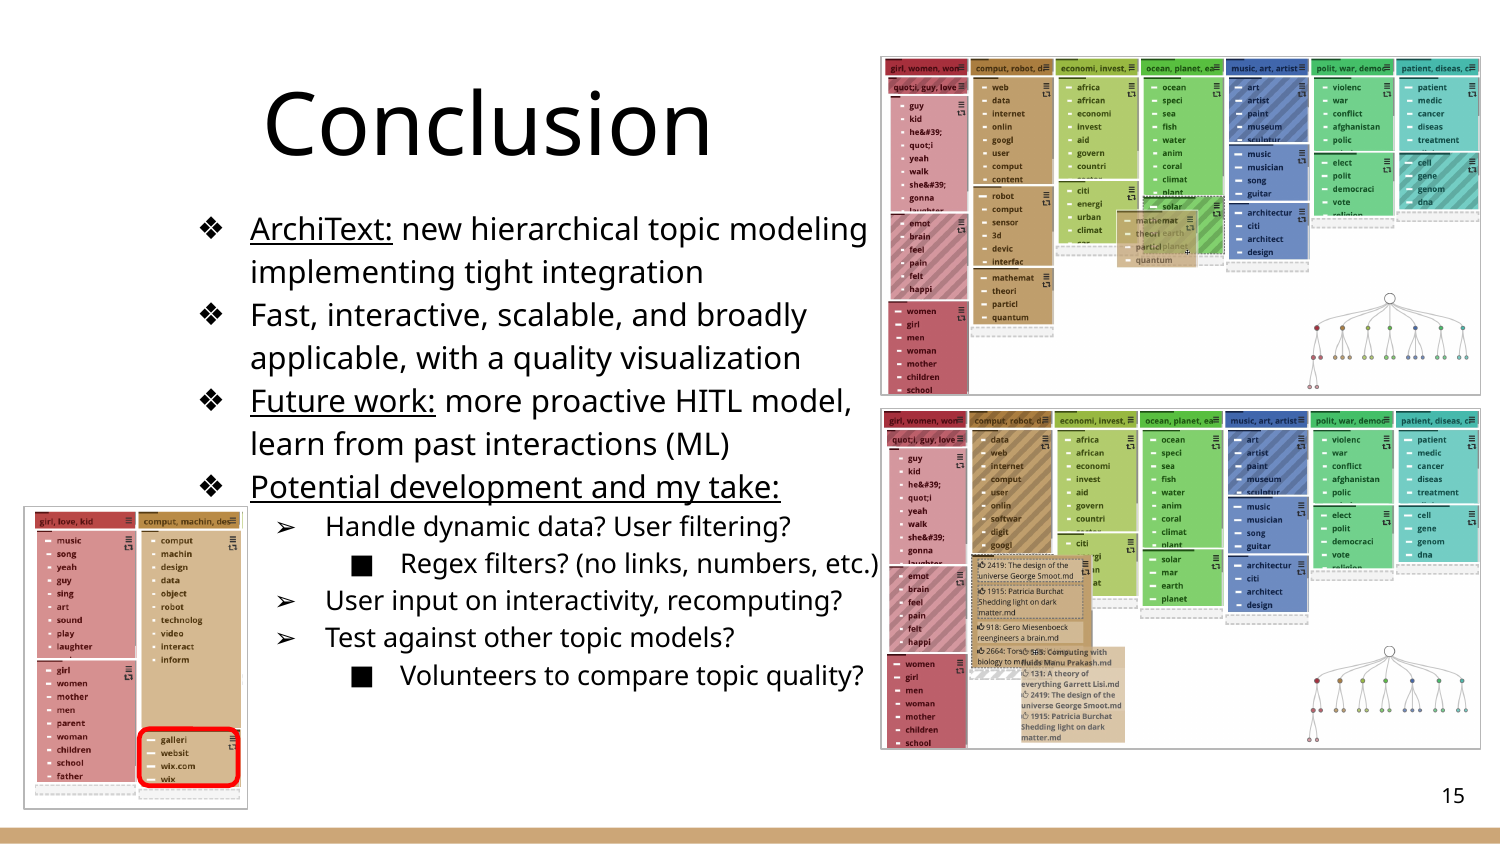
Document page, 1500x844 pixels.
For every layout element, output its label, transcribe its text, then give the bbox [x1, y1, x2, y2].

list ArchiText: new hierarchical topic modeling implementing tight integration Fast, interactive, scalable, and broadly applicable, with a quality visualization Future work: more proactive HITL model, learn from past interactions (ML) Potential development and my take: Handle dynamic data? User filtering? Regex filters? (no links, numbers, etc.) User input on interactivity, recomputing? Test against other topic models? Volunteers to compare topic quality? [160, 188, 899, 753]
picture [881, 57, 1481, 395]
title Conclusion [51, 51, 926, 189]
picture [881, 409, 1481, 749]
picture [24, 507, 247, 809]
slide_number ‹#› [1389, 764, 1480, 830]
